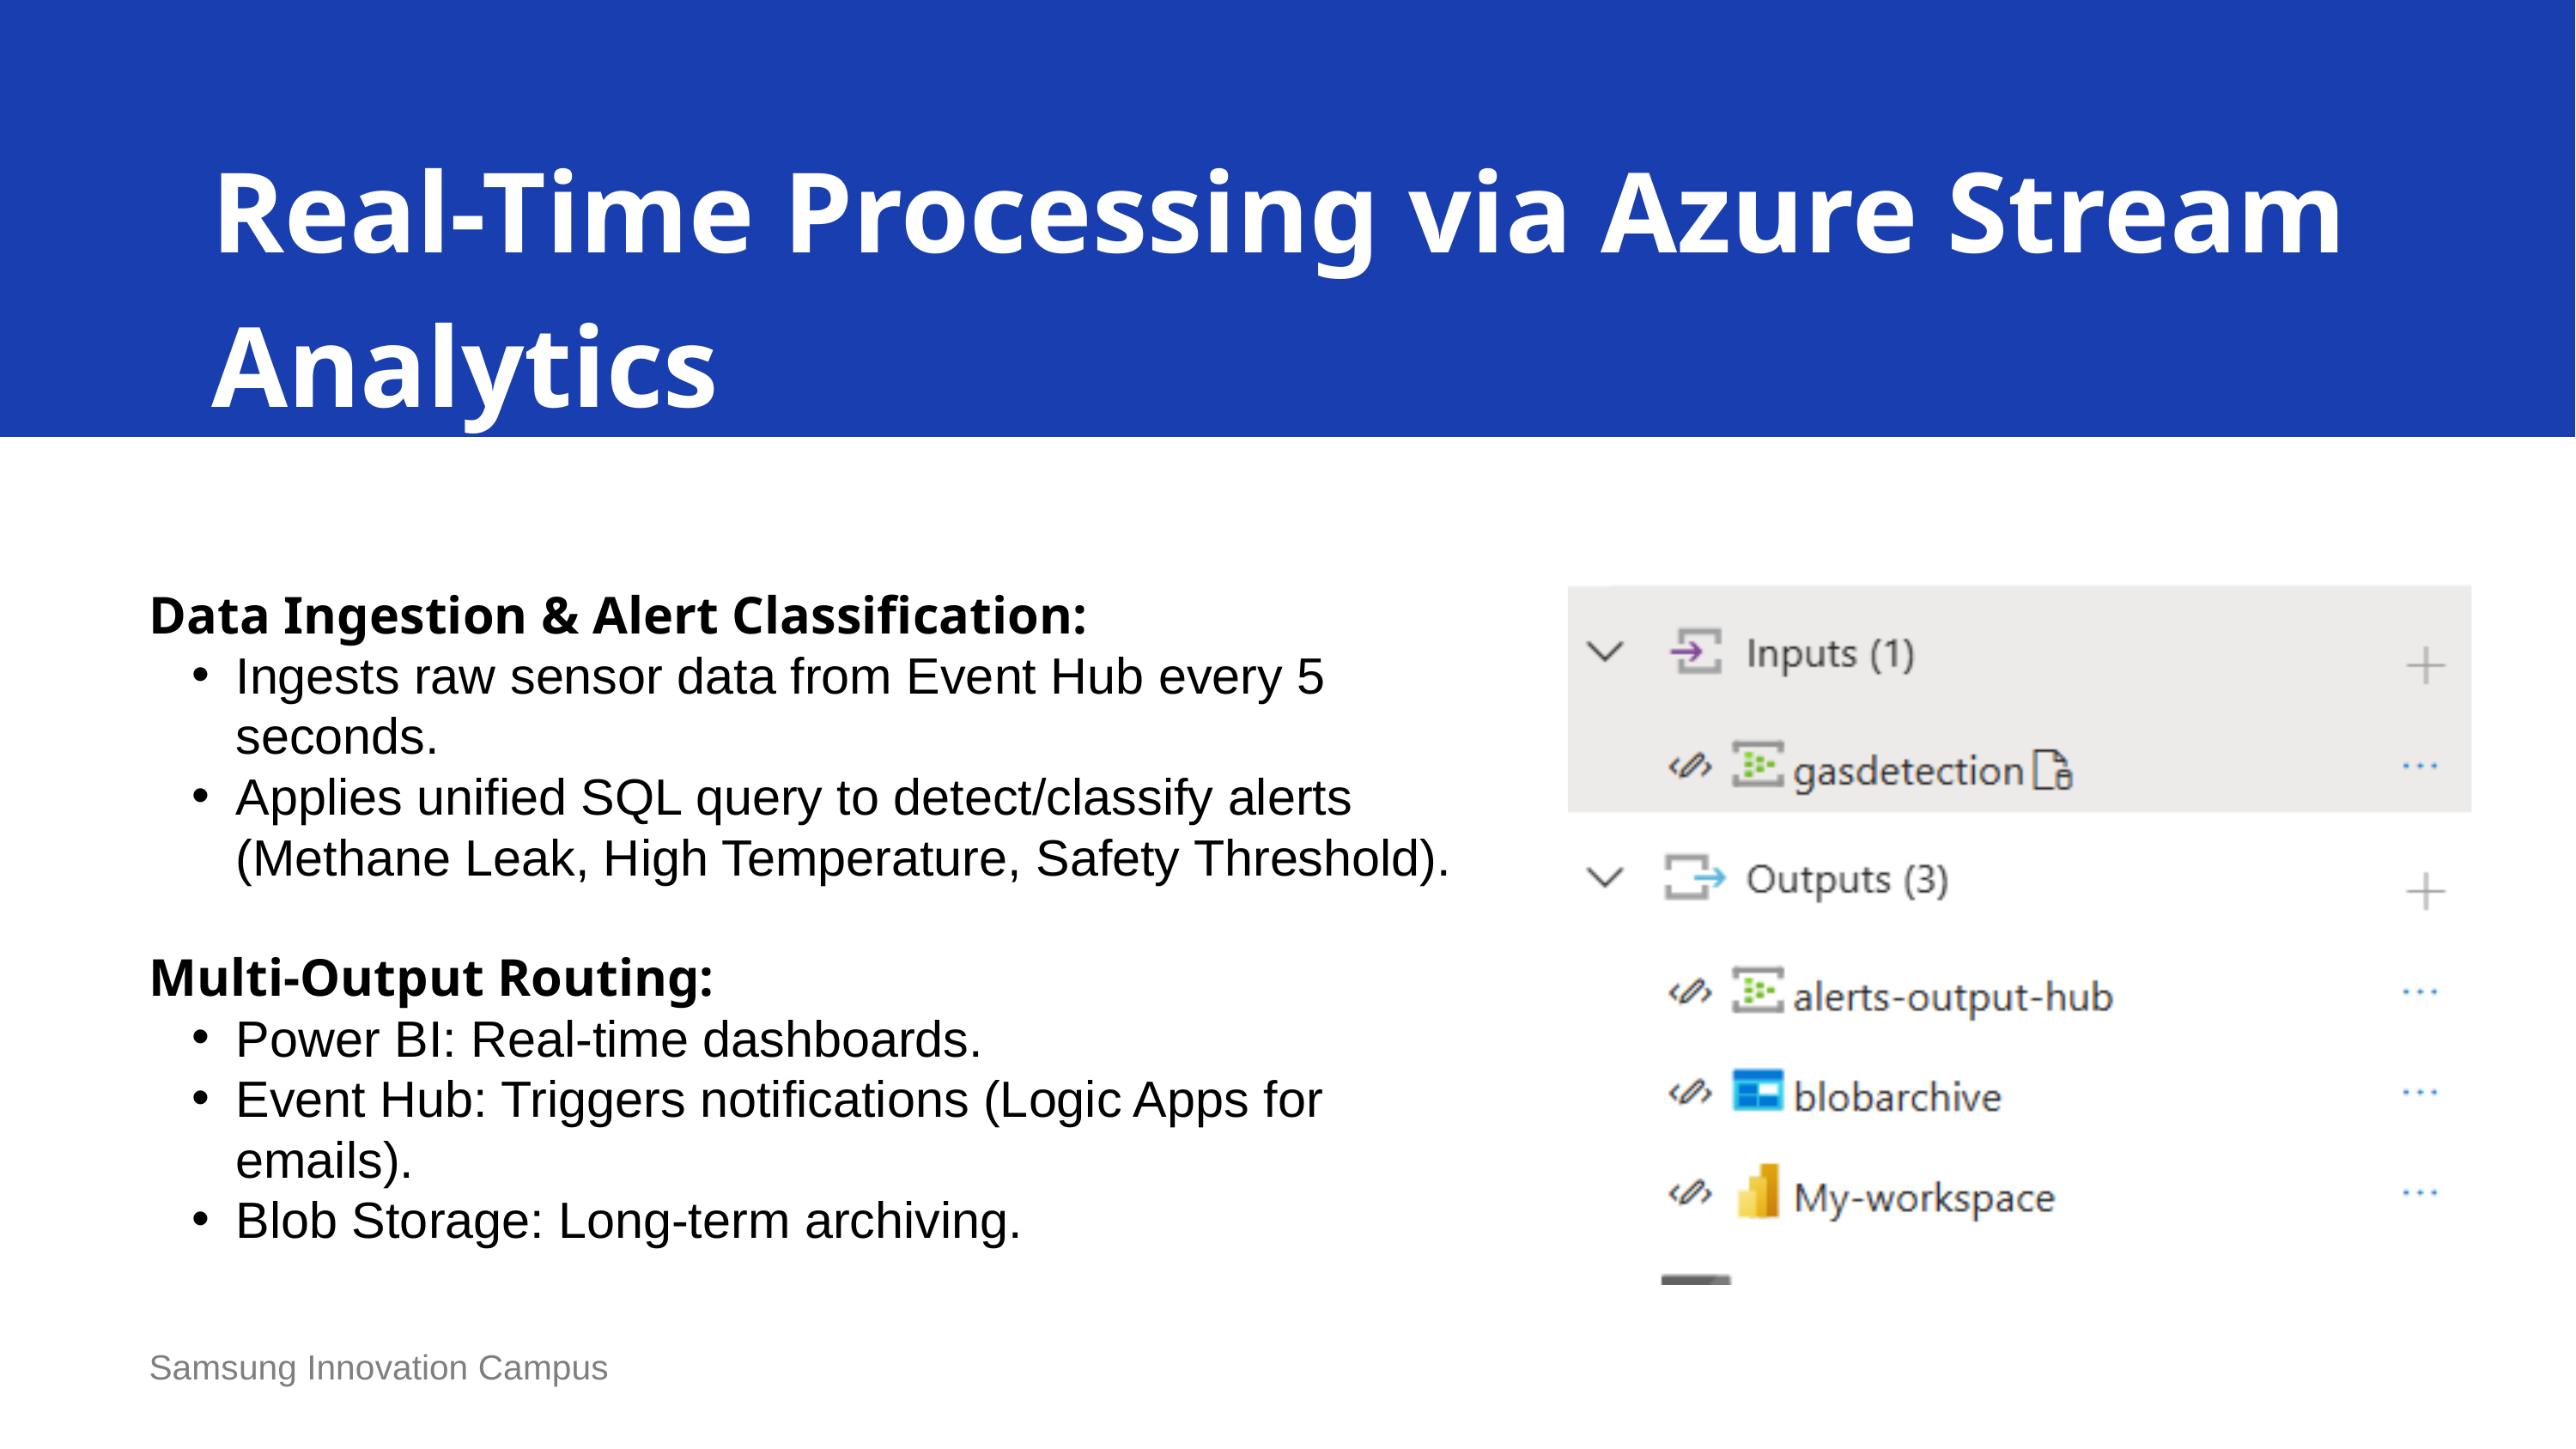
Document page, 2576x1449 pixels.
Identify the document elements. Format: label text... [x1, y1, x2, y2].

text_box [0, 0, 2576, 438]
text_box Data Ingestion & Alert Classification: Ingests raw sensor data from Event Hub every 5 seconds. Applies unified SQL query to detect/classify alerts (Methane Leak, High Temperature, Safety Threshold). Multi-Output Routing: Power BI: Real-time dashboards. Event Hub: Triggers notifications (Logic Apps for emails). Blob Storage: Long-term archiving. [149, 583, 1480, 1310]
text_box Samsung Innovation Campus [149, 1337, 616, 1387]
text_box [1567, 585, 2472, 1285]
